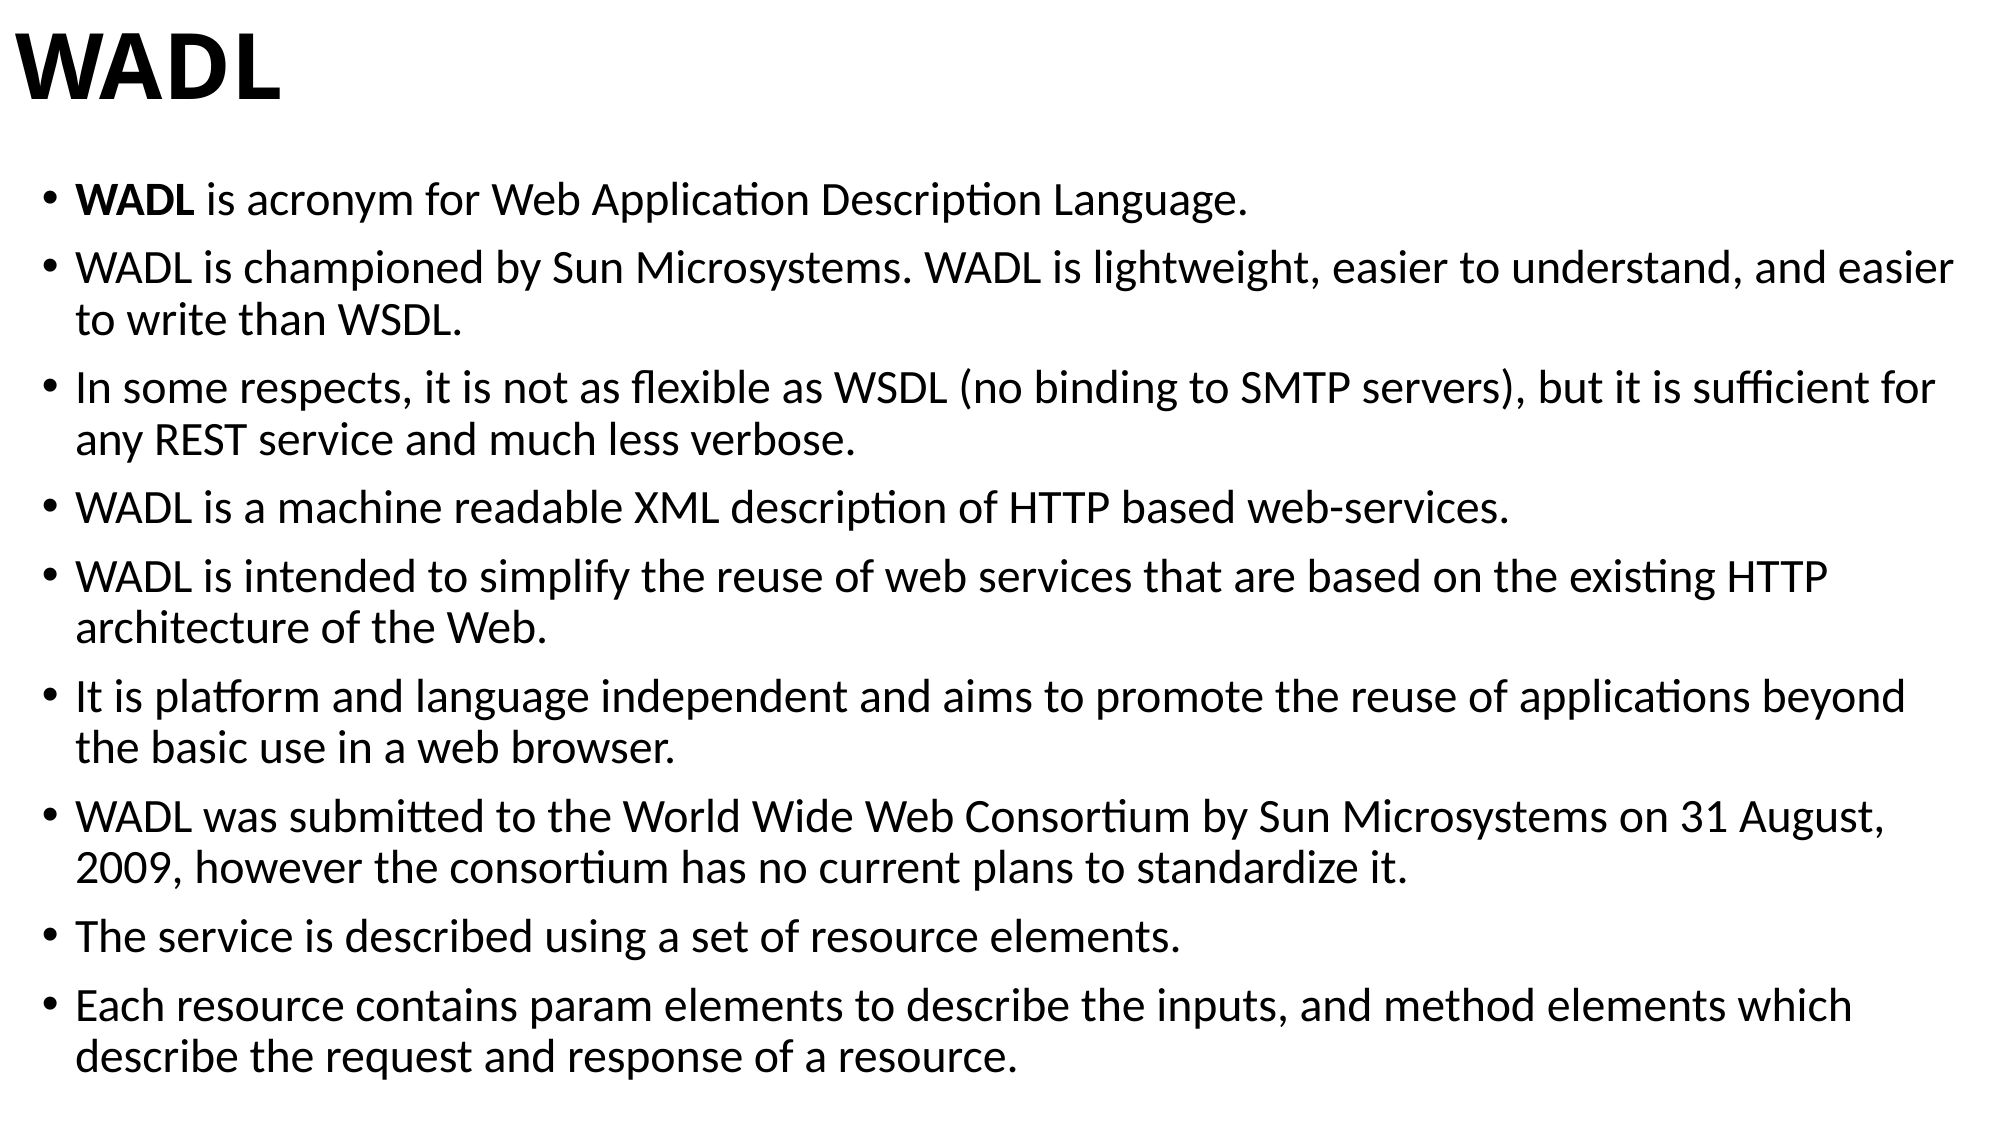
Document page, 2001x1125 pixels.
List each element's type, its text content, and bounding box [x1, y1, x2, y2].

title WADL [0, 0, 1725, 141]
list WADL is acronym for Web Application Description Language. WADL is championed by Sun Microsystems. WADL is lightweight, easier to understand, and easier to write than WSDL. In some respects, it is not as flexible as WSDL (no binding to SMTP servers), but it is sufficient for any REST service and much less verbose. WADL is a machine readable XML description of HTTP based web-services. WADL is intended to simplify the reuse of web services that are based on the existing HTTP architecture of the Web. It is platform and language independent and aims to promote the reuse of applications beyond the basic use in a web browser. WADL was submitted to the World Wide Web Consortium by Sun Microsystems on 31 August, 2009, however the consortium has no current plans to standardize it. The service is described using a set of resource elements. Each resource contains param elements to describe the inputs, and method elements which describe the request and response of a resource. [26, 166, 1980, 1095]
